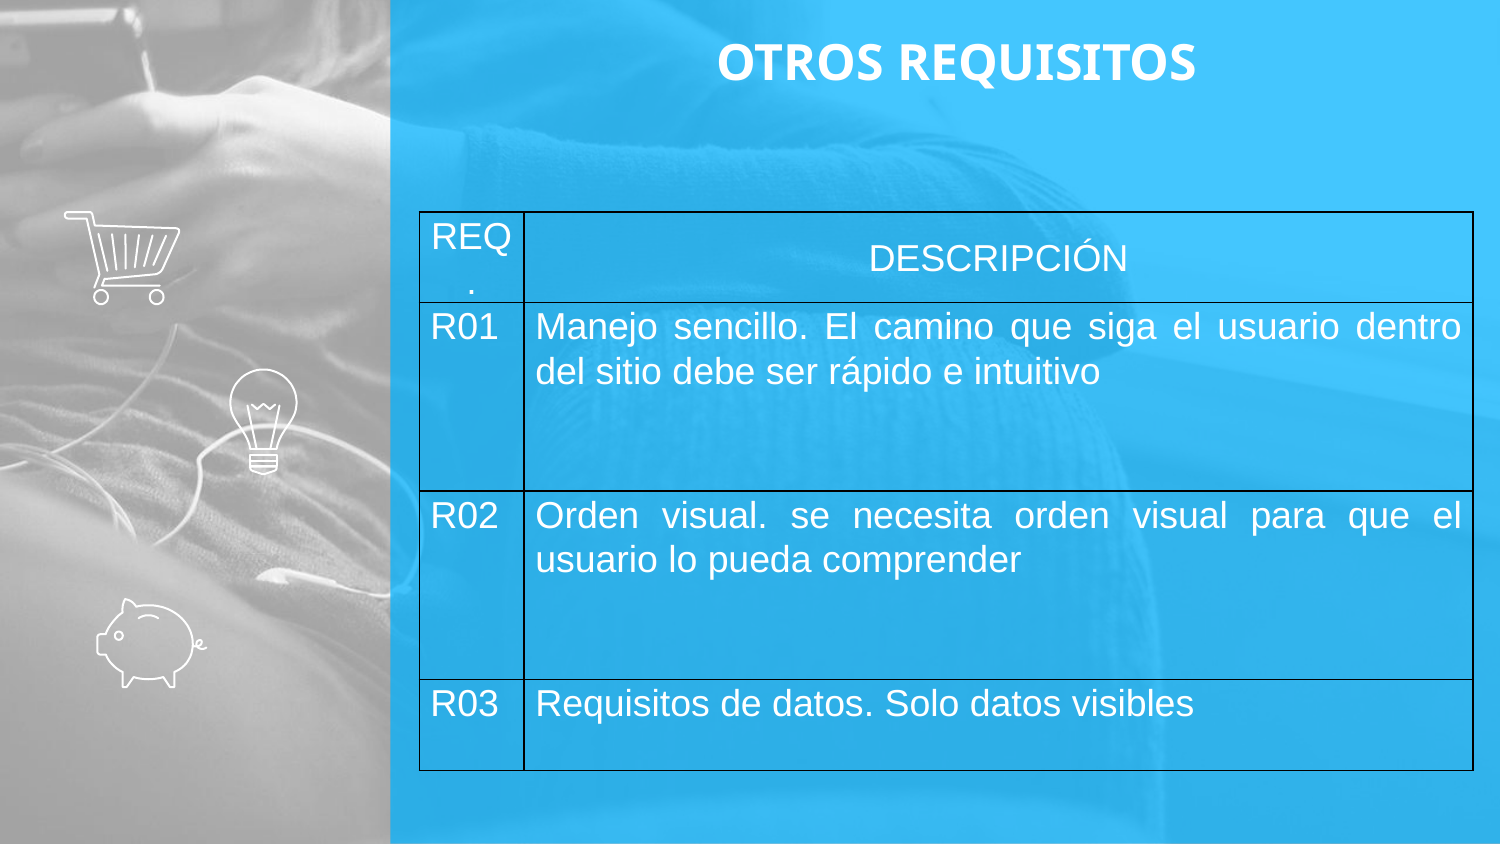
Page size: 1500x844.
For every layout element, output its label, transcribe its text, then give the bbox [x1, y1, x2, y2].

table_cell Requisitos de datos. Solo datos visibles [525, 680, 1472, 770]
text_box OTROS REQUISITOS [481, 14, 1420, 98]
table_header DESCRIPCIÓN [525, 213, 1472, 302]
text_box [229, 369, 297, 475]
table_cell Manejo sencillo. El camino que siga el usuario dentro del sitio debe ser rápido e intuitivo [525, 303, 1472, 490]
table_header REQ. [420, 213, 523, 302]
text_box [96, 598, 207, 688]
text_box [64, 211, 180, 305]
table_cell R03 [420, 680, 523, 770]
picture [390, 0, 1500, 844]
table_cell Orden visual. se necesita orden visual para que el usuario lo pueda comprender [525, 492, 1472, 679]
table_cell R01 [420, 303, 523, 490]
table_cell R02 [420, 492, 523, 679]
